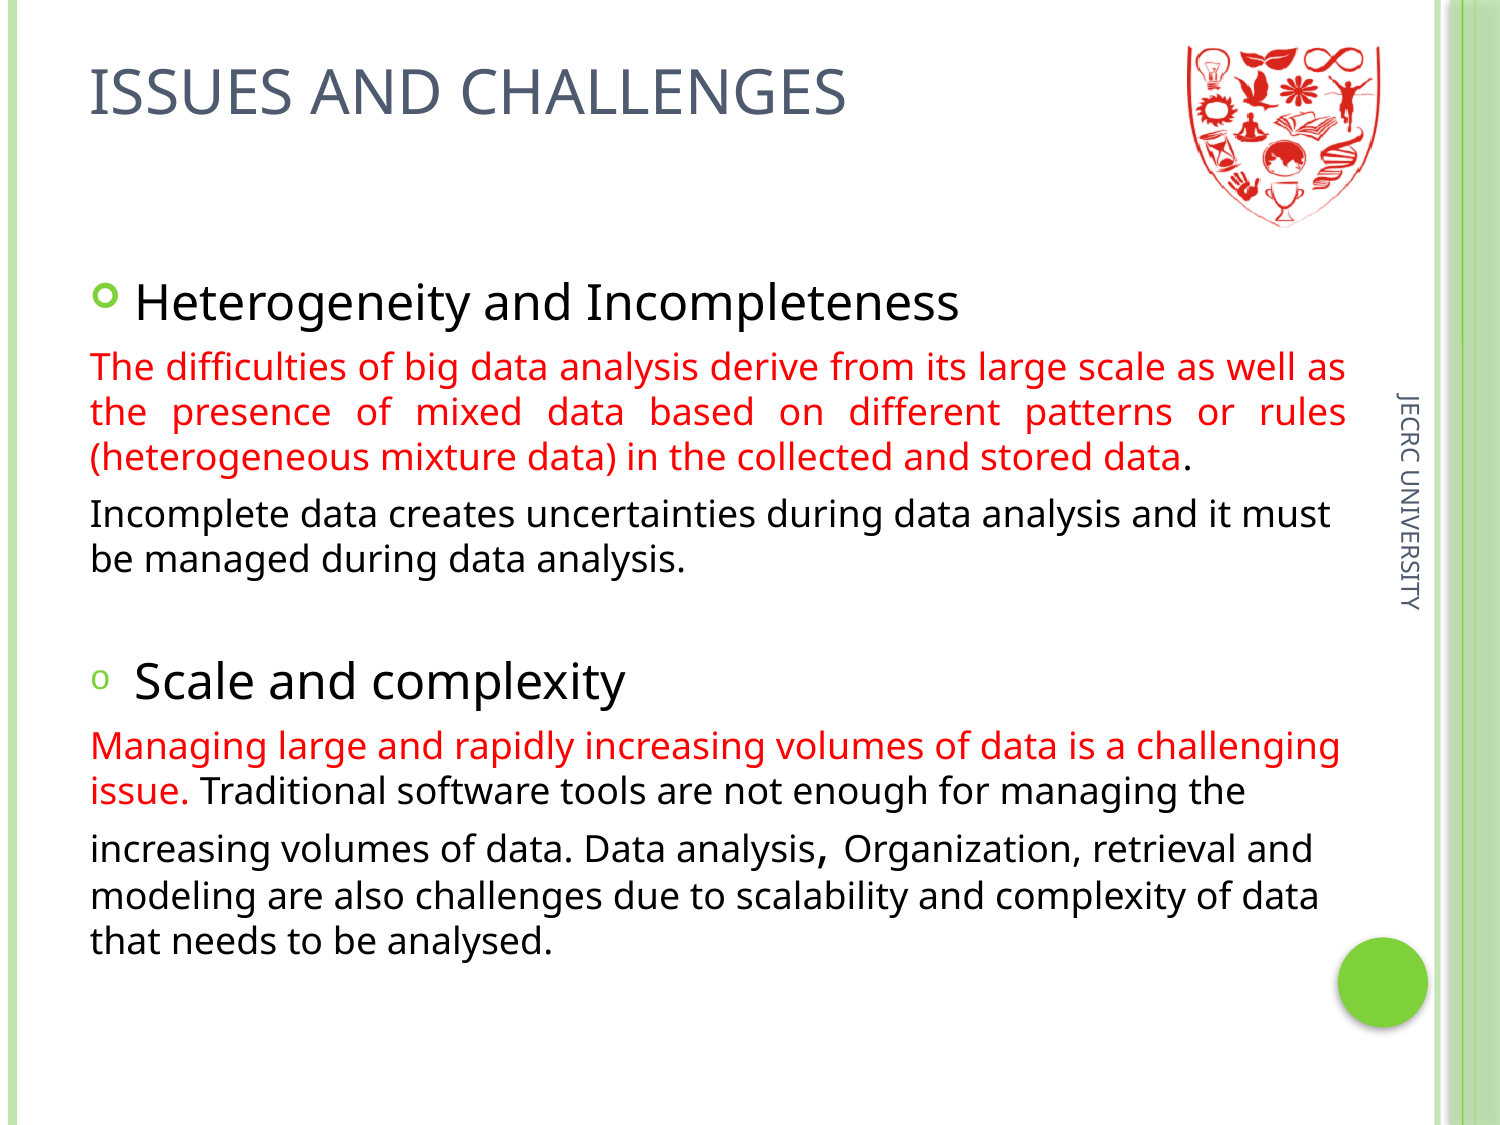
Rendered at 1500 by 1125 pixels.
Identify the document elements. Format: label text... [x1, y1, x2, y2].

footer JECRC UNIVERSITY [1379, 380, 1440, 906]
picture [1187, 41, 1384, 228]
title Issues AND CHALLENGES [75, 45, 1300, 233]
list Heterogeneity and Incompleteness The difficulties of big data analysis derive from its large scale as well as the presence of mixed data based on different patterns or rules (heterogeneous mixture data) in the collected and stored data. Incomplete data creates uncertainties during data analysis and it must be managed during data analysis. Scale and complexity Managing large and rapidly increasing volumes of data is a challenging issue. Traditional software tools are not enough for managing the increasing volumes of data. Data analysis, Organization, retrieval and modeling are also challenges due to scalability and complexity of data that needs to be analysed. [75, 262, 1363, 1062]
